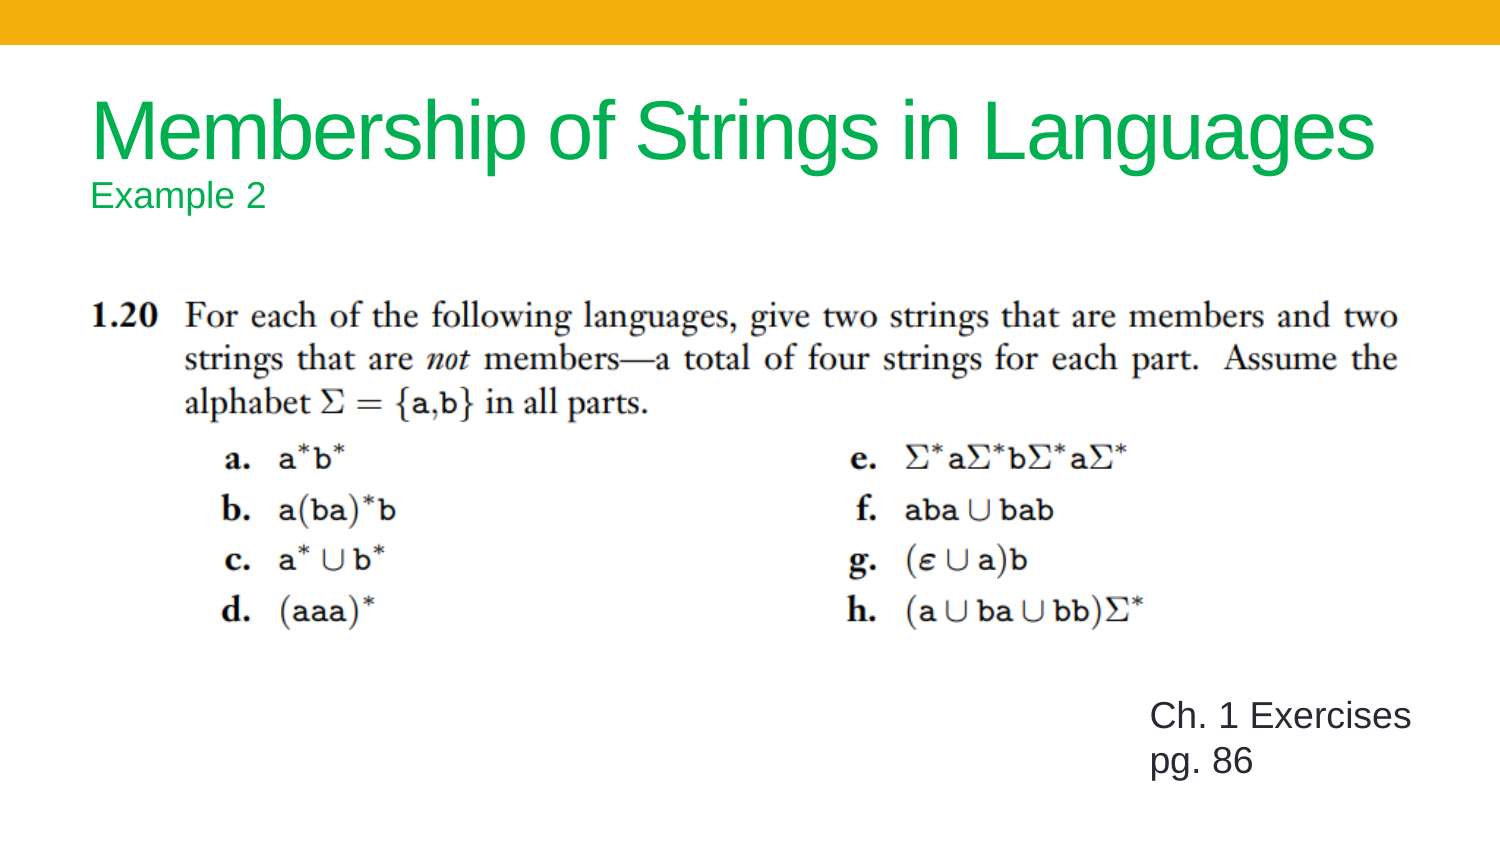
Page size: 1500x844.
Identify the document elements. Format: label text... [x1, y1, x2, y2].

title Membership of Strings in Languages [75, 65, 1425, 188]
picture [74, 283, 1426, 656]
text_box Ch. 1 Exercises pg. 86 [1134, 683, 1457, 789]
text_box Example 2 [75, 163, 533, 224]
